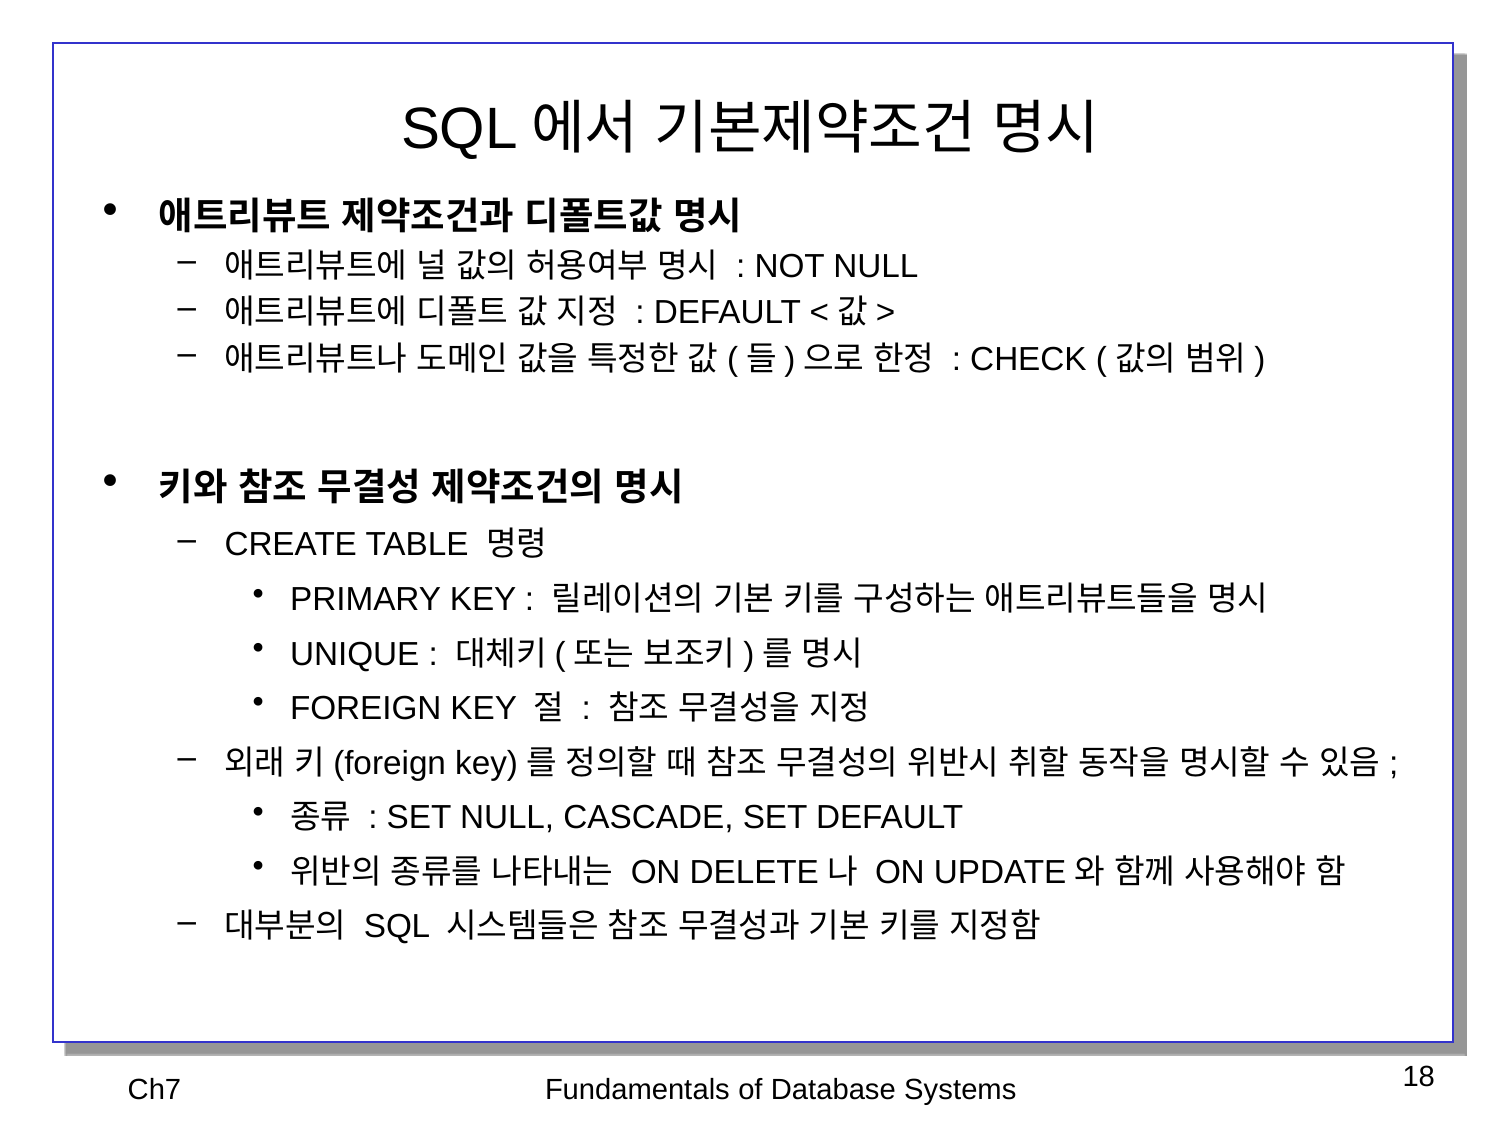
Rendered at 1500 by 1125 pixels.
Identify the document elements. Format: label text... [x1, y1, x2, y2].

footer Fundamentals of Database Systems [449, 1049, 1113, 1125]
slide_number Ch7 [112, 1049, 426, 1125]
list 애트리뷰트 제약조건과 디폴트값 명시 애트리뷰트에 널 값의 허용여부 명시 : NOT NULL 애트리뷰트에 디폴트 값 지정 : DEFAULT <값> 애트리뷰트나 도메인 값을 특정한 값(들)으로 한정 : CHECK (값의 범위) 키와 참조 무결성 제약조건의 명시 CREATE TABLE 명령 PRIMARY KEY : 릴레이션의 기본 키를 구성하는 애트리뷰트들을 명시 UNIQUE : 대체키(또는 보조키)를 명시 FOREIGN KEY 절 : 참조 무결성을 지정 외래 키(foreign key)를 정의할 때 참조 무결성의 위반시 취할 동작을 명시할 수 있음; 종류 : SET NULL, CASCADE, SET DEFAULT 위반의 종류를 나타내는 ON DELETE나 ON UPDATE와 함께 사용해야 함 대부분의 SQL 시스템들은 참조 무결성과 기본 키를 지정함 [87, 184, 1447, 1038]
slide_number 18 [1136, 1049, 1451, 1125]
title SQL에서 기본제약조건 명시 [112, 62, 1388, 184]
